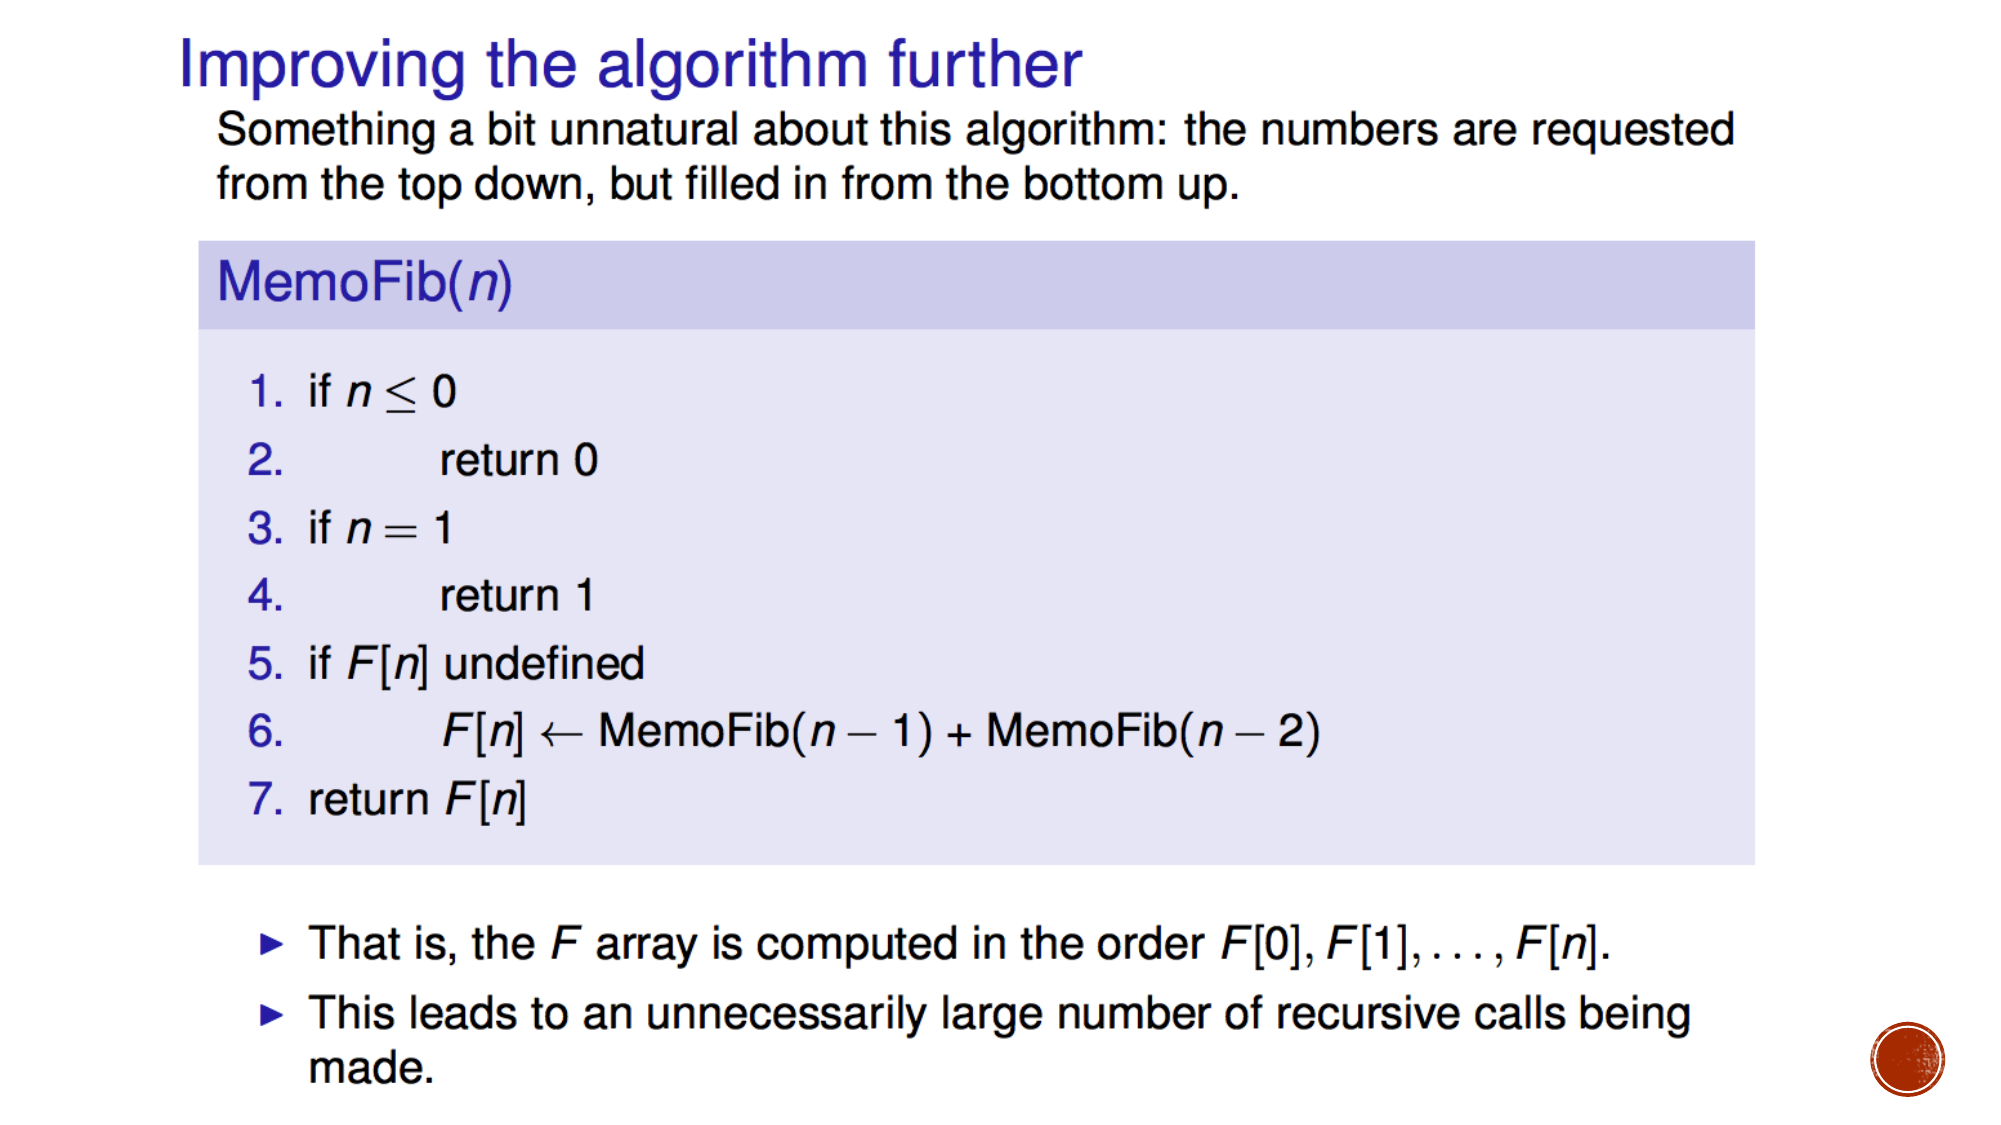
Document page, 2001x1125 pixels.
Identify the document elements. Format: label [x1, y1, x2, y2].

list [156, 23, 1787, 1099]
